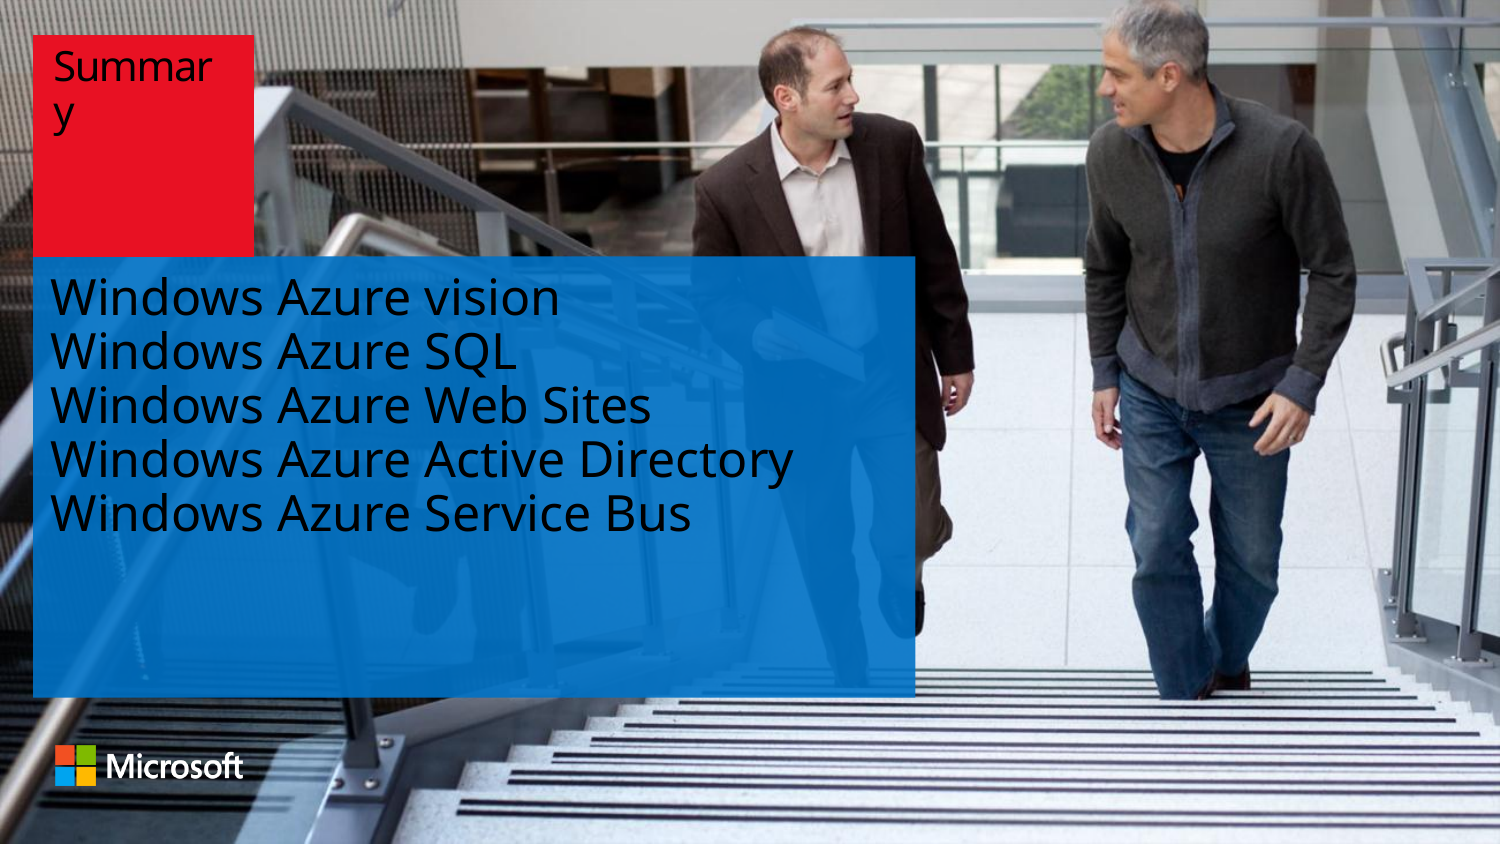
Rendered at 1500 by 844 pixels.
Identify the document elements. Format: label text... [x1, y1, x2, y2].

title Summary [35, 34, 250, 259]
picture [0, 0, 1500, 844]
list Windows Azure vision Windows Azure SQL Windows Azure Web Sites Windows Azure Active Directory Windows Azure Service Bus [32, 259, 916, 698]
